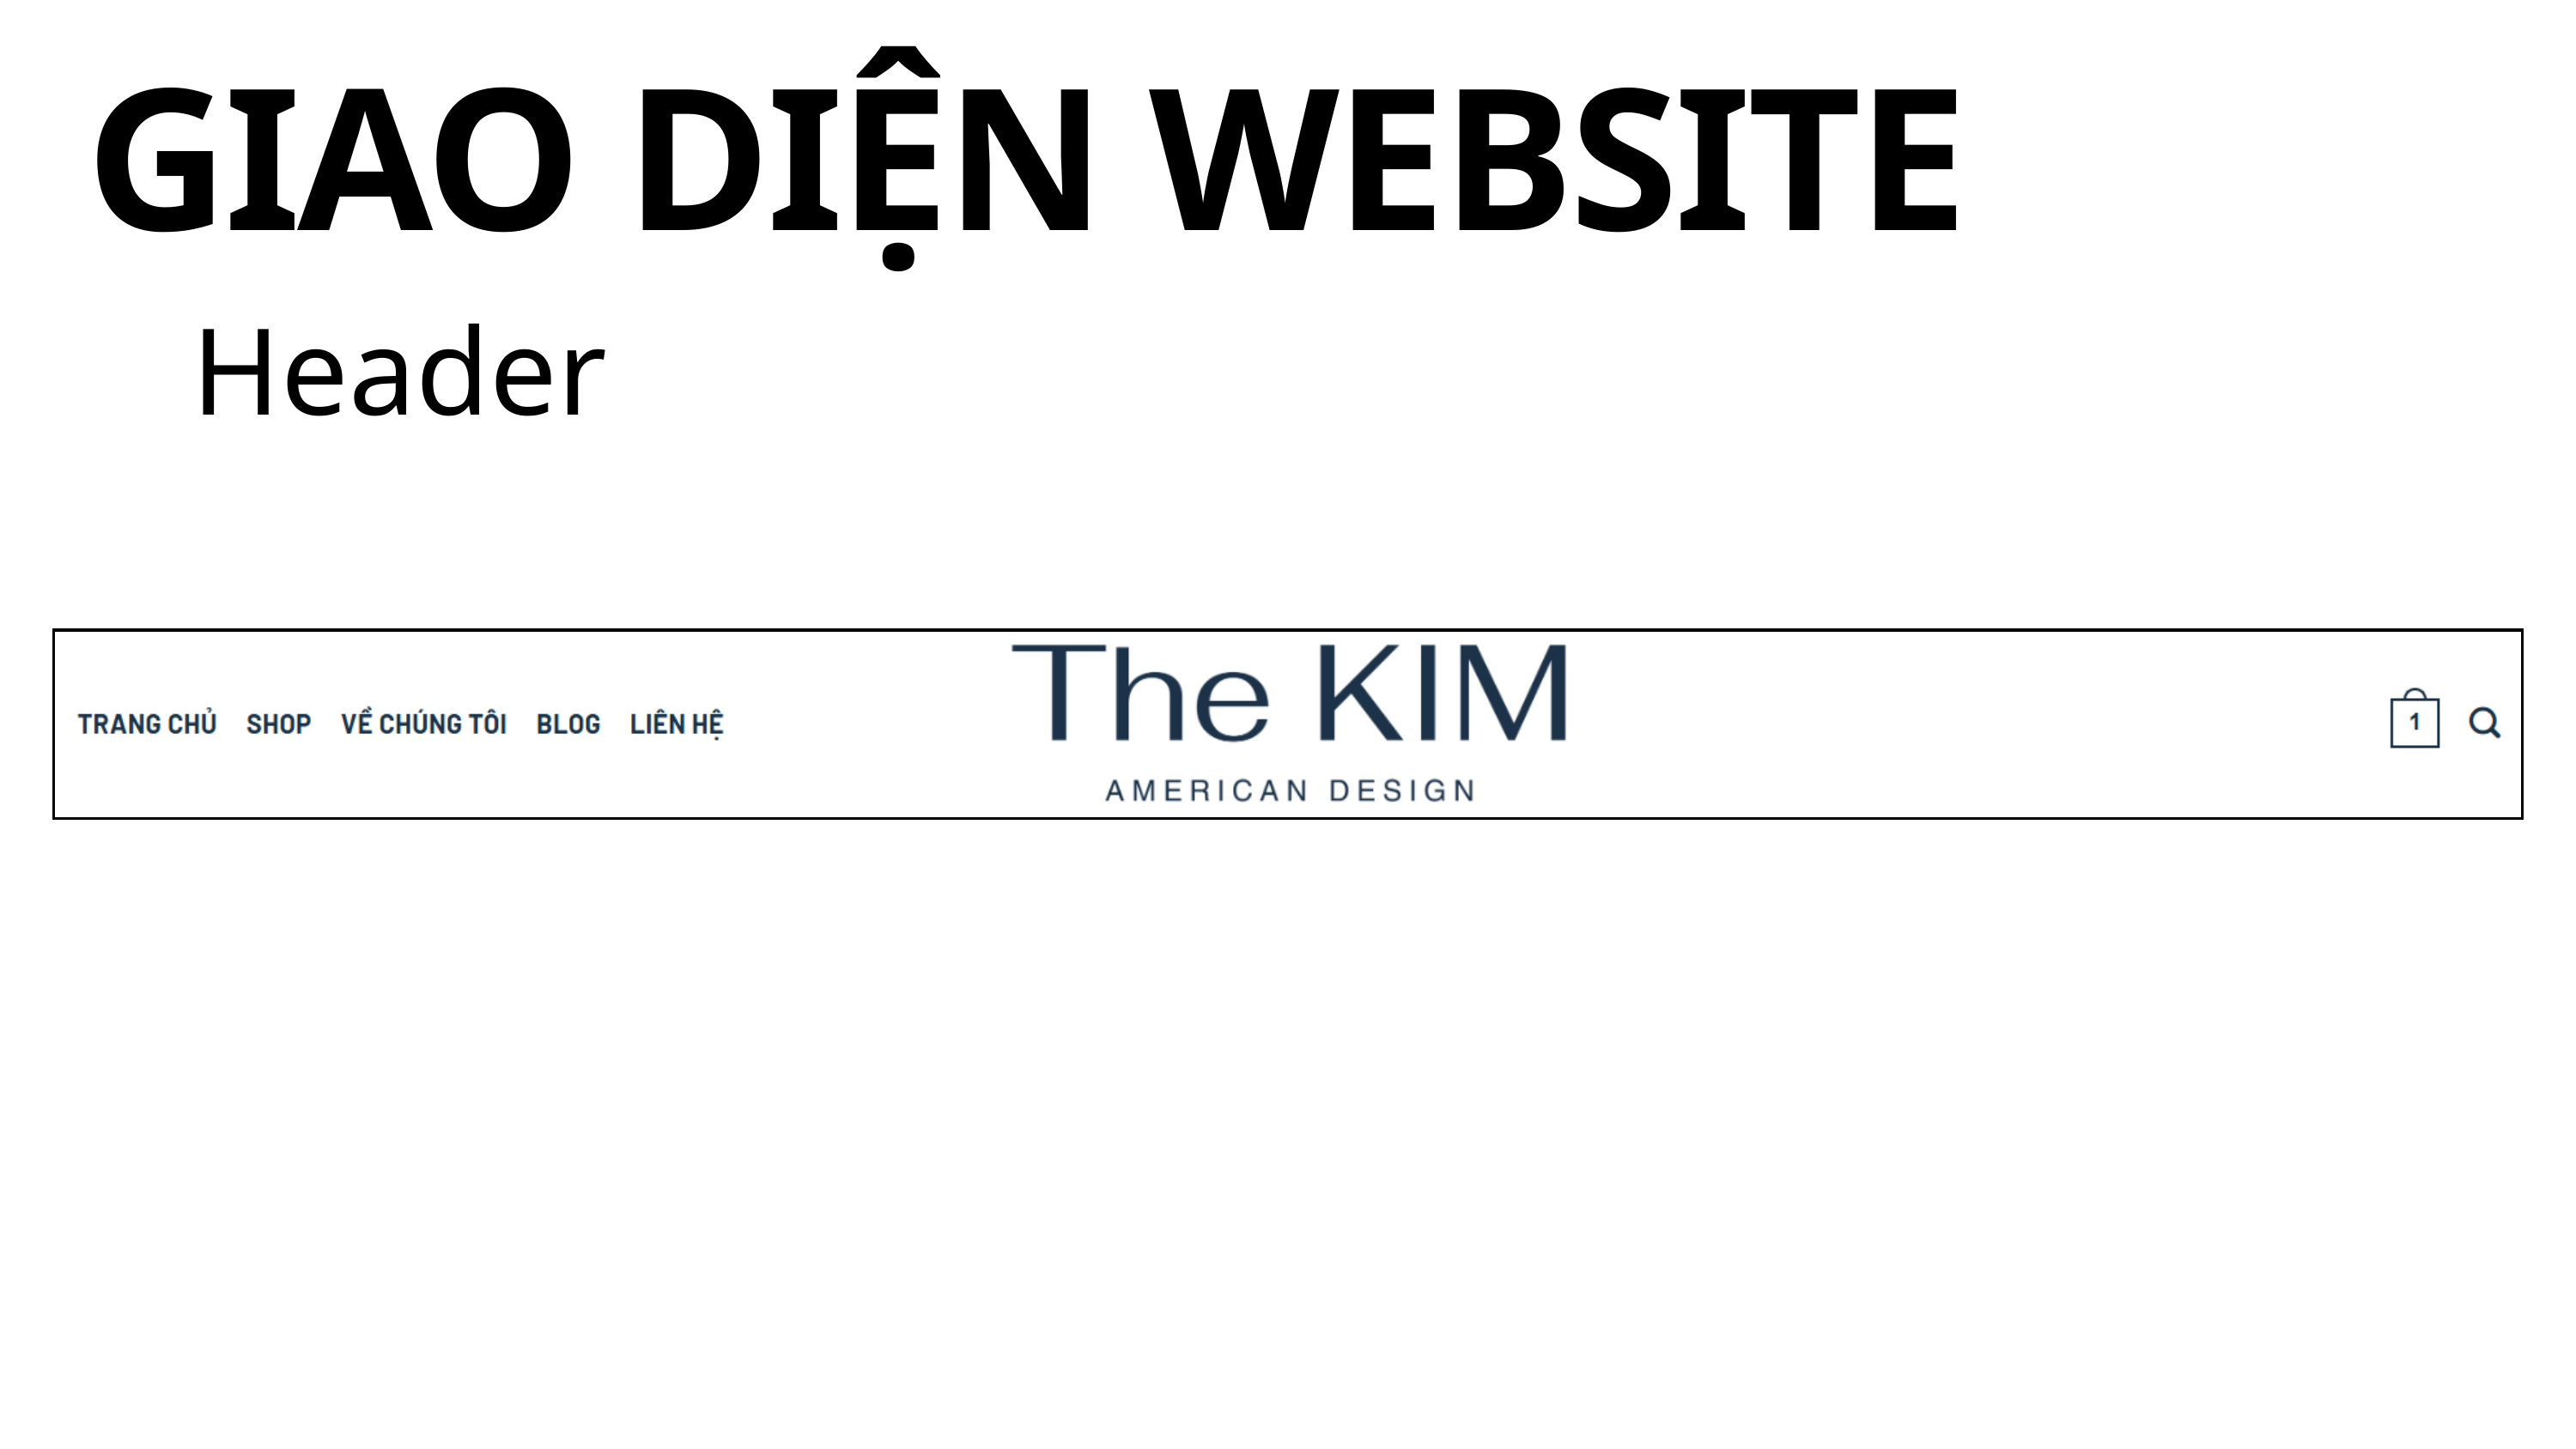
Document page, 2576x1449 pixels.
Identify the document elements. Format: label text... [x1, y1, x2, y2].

text_box [53, 629, 2523, 819]
text_box Header [53, 258, 746, 439]
text_box GIAO DIỆN WEBSITE [86, 92, 2347, 270]
